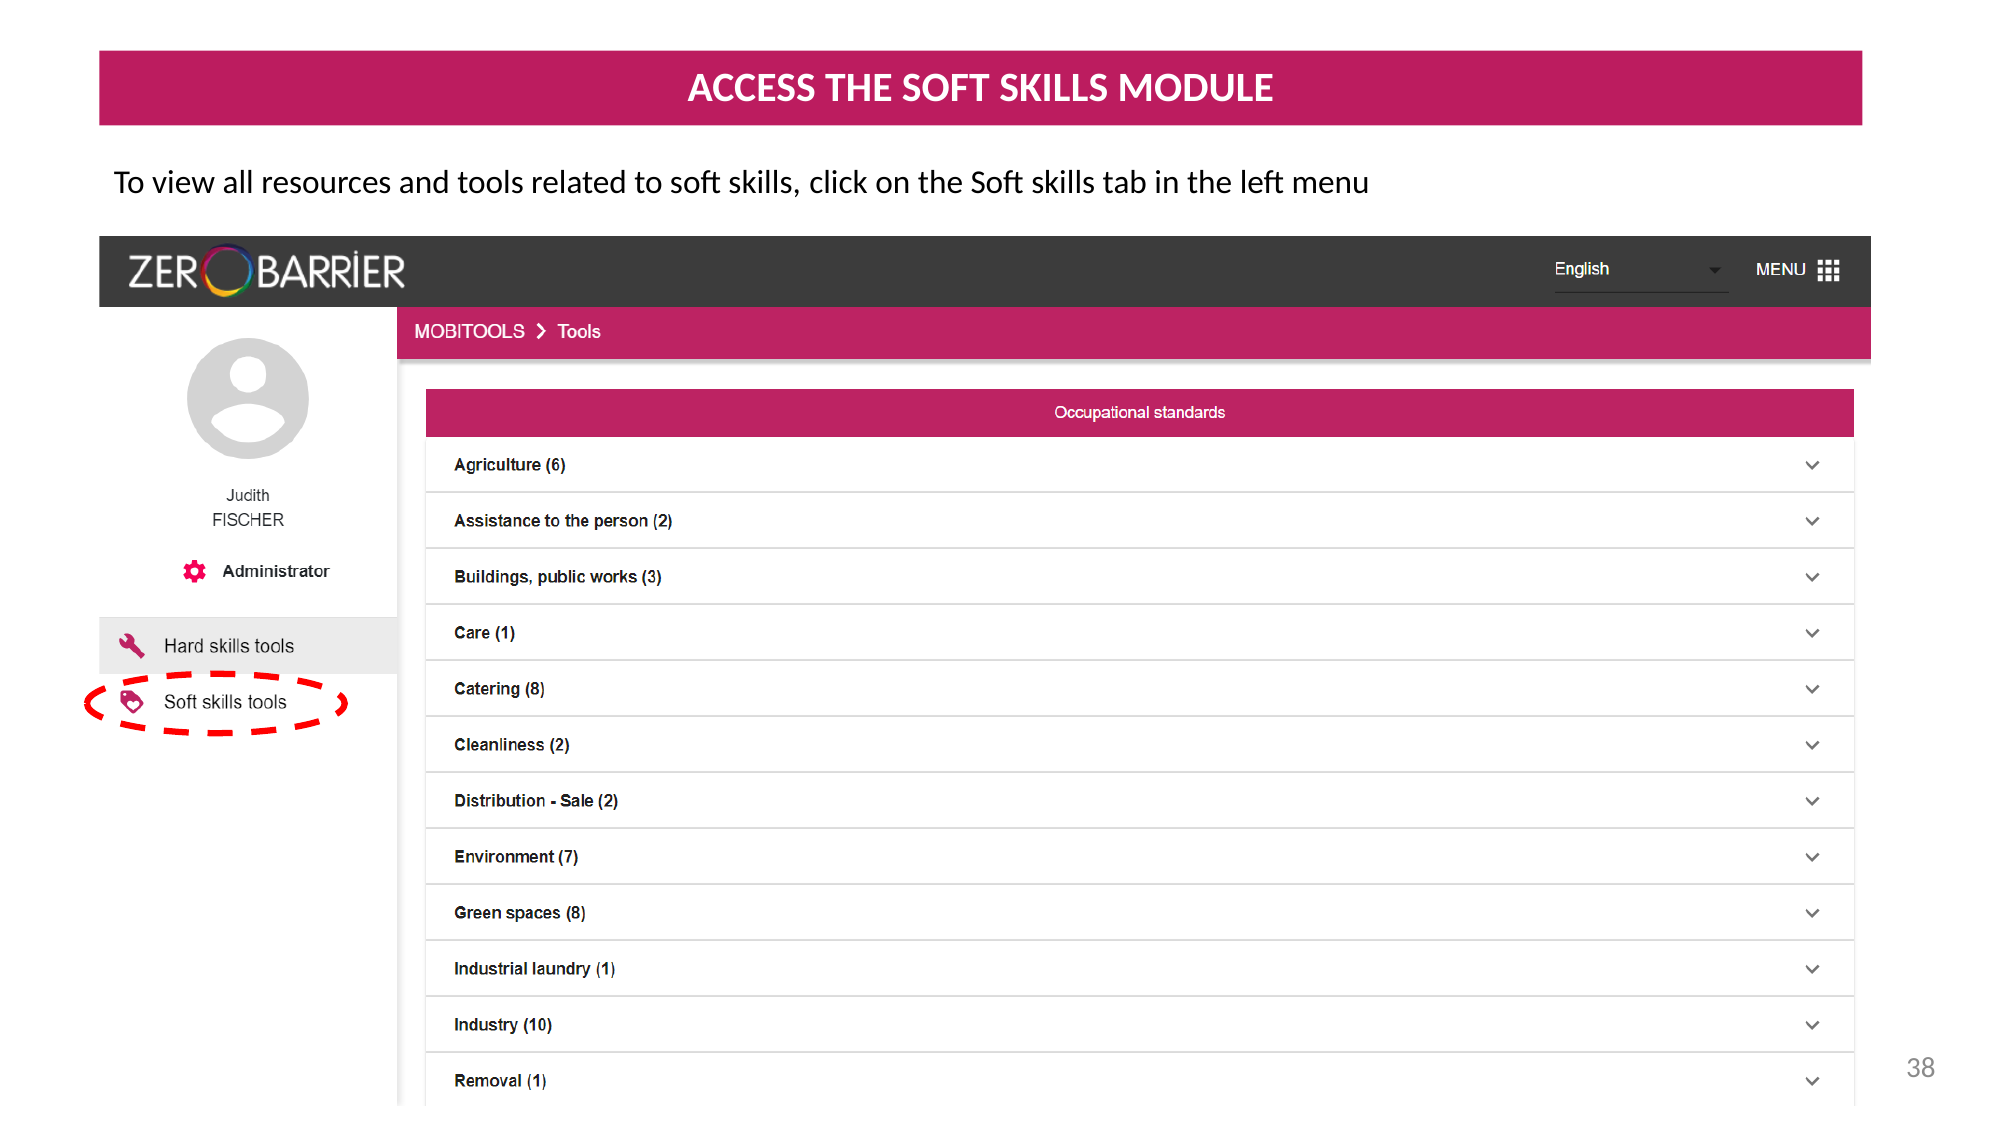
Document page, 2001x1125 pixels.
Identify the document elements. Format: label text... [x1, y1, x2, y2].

text_box To view all resources and tools related to soft skills, click on the Soft skills tab in the left menu [99, 153, 1871, 208]
text_box [85, 689, 99, 716]
title ACCESS THE SOFT SKILLS MODULE [99, 50, 1863, 126]
slide_number 38 [1871, 1035, 1980, 1096]
picture [99, 236, 1871, 1107]
